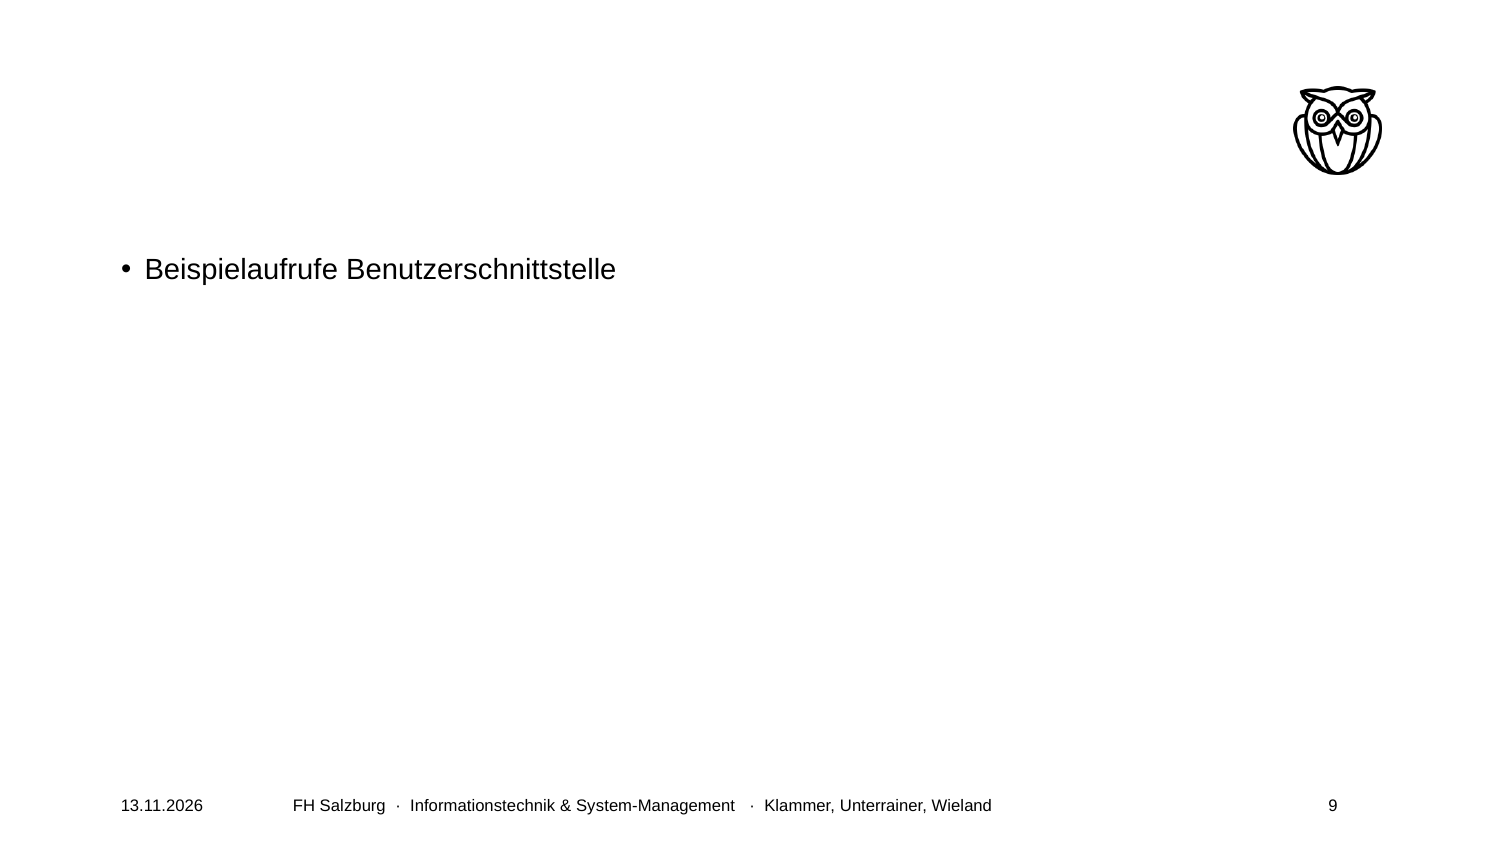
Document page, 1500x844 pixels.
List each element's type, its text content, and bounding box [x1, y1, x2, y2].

picture [1293, 86, 1382, 175]
list Beispielaufrufe Benutzerschnittstelle [121, 250, 1069, 697]
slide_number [120, 795, 226, 814]
slide_number 9 [1285, 795, 1338, 814]
footer FH Salzburg · Informationstechnik & System-Management · Klammer, Unterrainer, Wieland [292, 795, 1004, 814]
